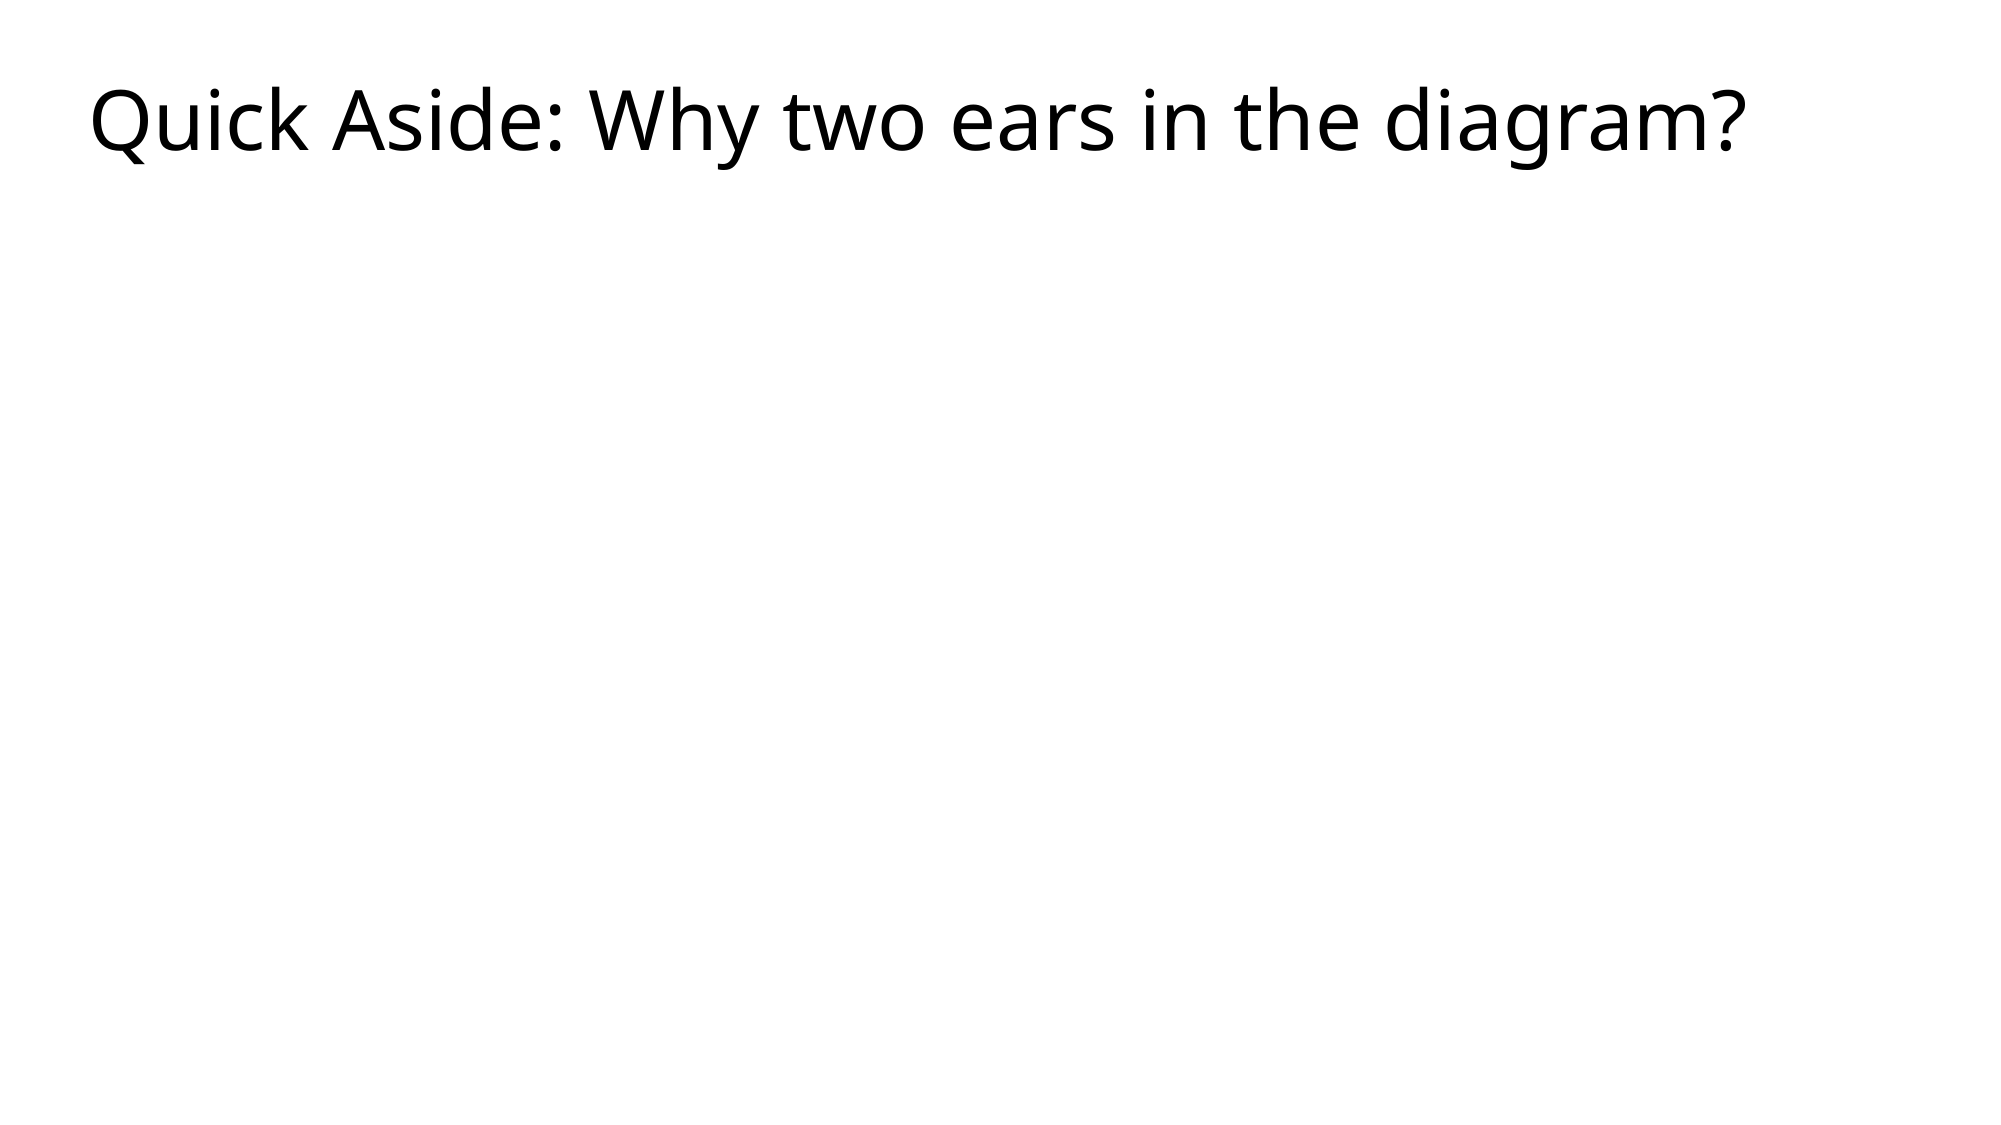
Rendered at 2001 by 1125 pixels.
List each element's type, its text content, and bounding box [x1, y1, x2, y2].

title Quick Aside: Why two ears in the diagram? [68, 47, 1932, 173]
